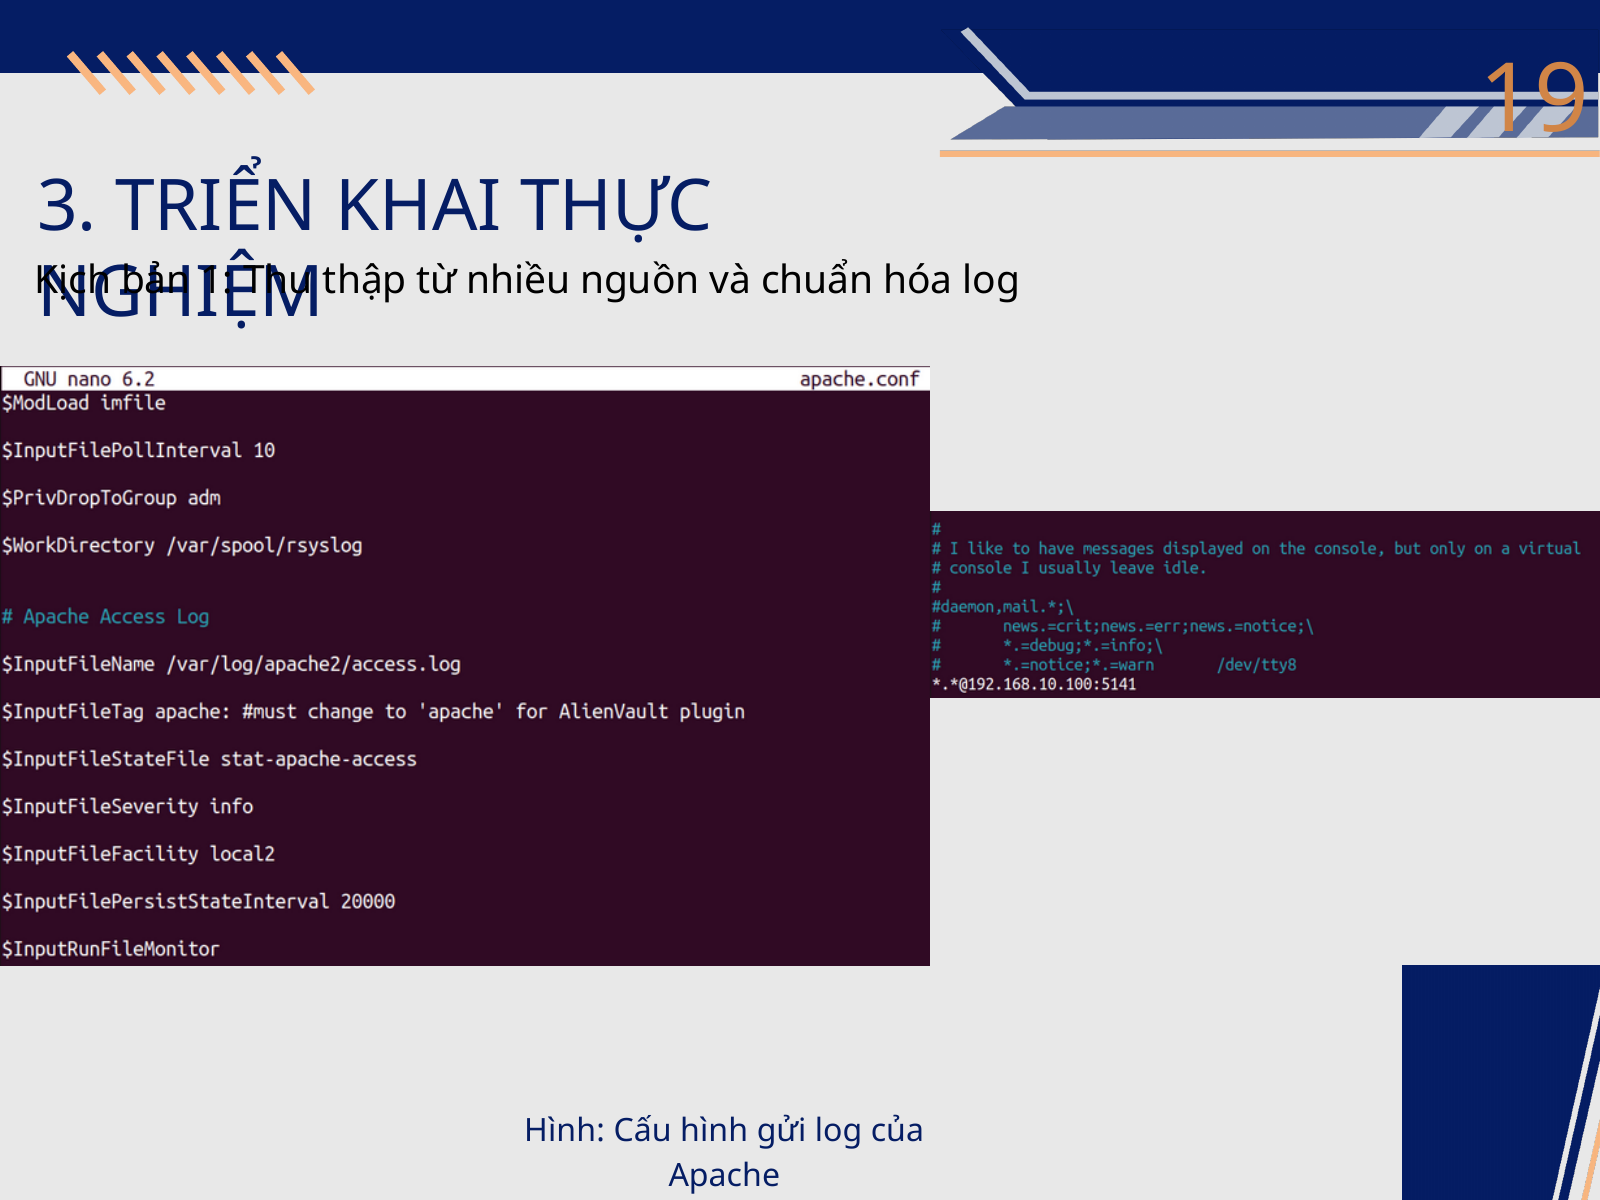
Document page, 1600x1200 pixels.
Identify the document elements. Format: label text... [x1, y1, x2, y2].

text_box Kịch bản 1: Thu thập từ nhiều nguồn và chuẩn hóa log [24, 246, 1353, 301]
text_box [1401, 965, 1600, 1200]
text_box 3. TRIỂN KHAI THỰC NGHIỆM [37, 301, 1009, 331]
text_box 3. TRIỂN KHAI THỰC NGHIỆM [37, 168, 1009, 246]
text_box Hình: Cấu hình gửi log của Apache [479, 1102, 970, 1193]
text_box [0, 0, 1600, 157]
text_box [0, 366, 930, 966]
text_box [929, 511, 1600, 698]
